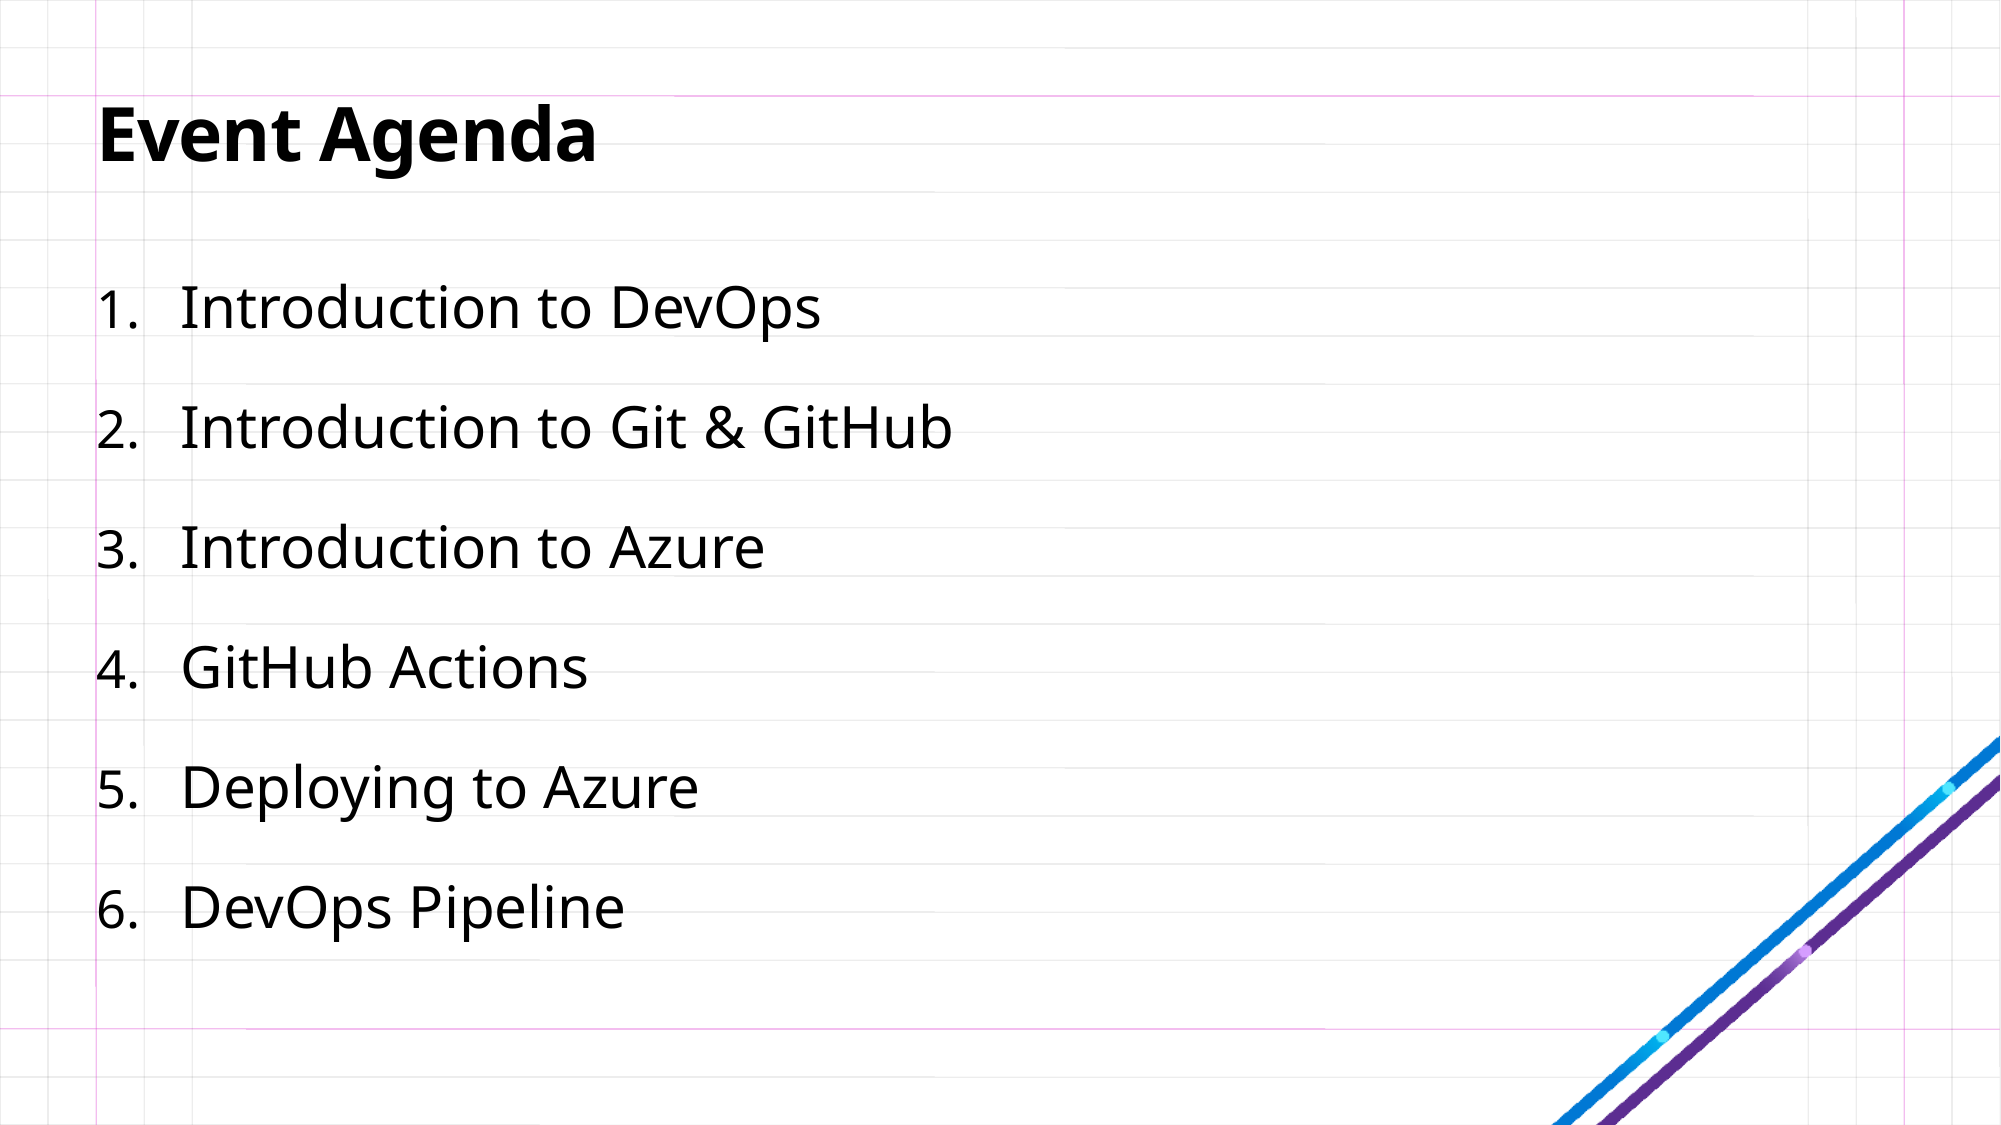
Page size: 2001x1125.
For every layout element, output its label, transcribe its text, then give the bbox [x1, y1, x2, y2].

list Introduction to DevOps Introduction to Git & GitHub Introduction to Azure GitHub Actions Deploying to Azure DevOps Pipeline [96, 235, 1575, 891]
picture [1553, 736, 2001, 1125]
title Event Agenda [96, 86, 1904, 178]
